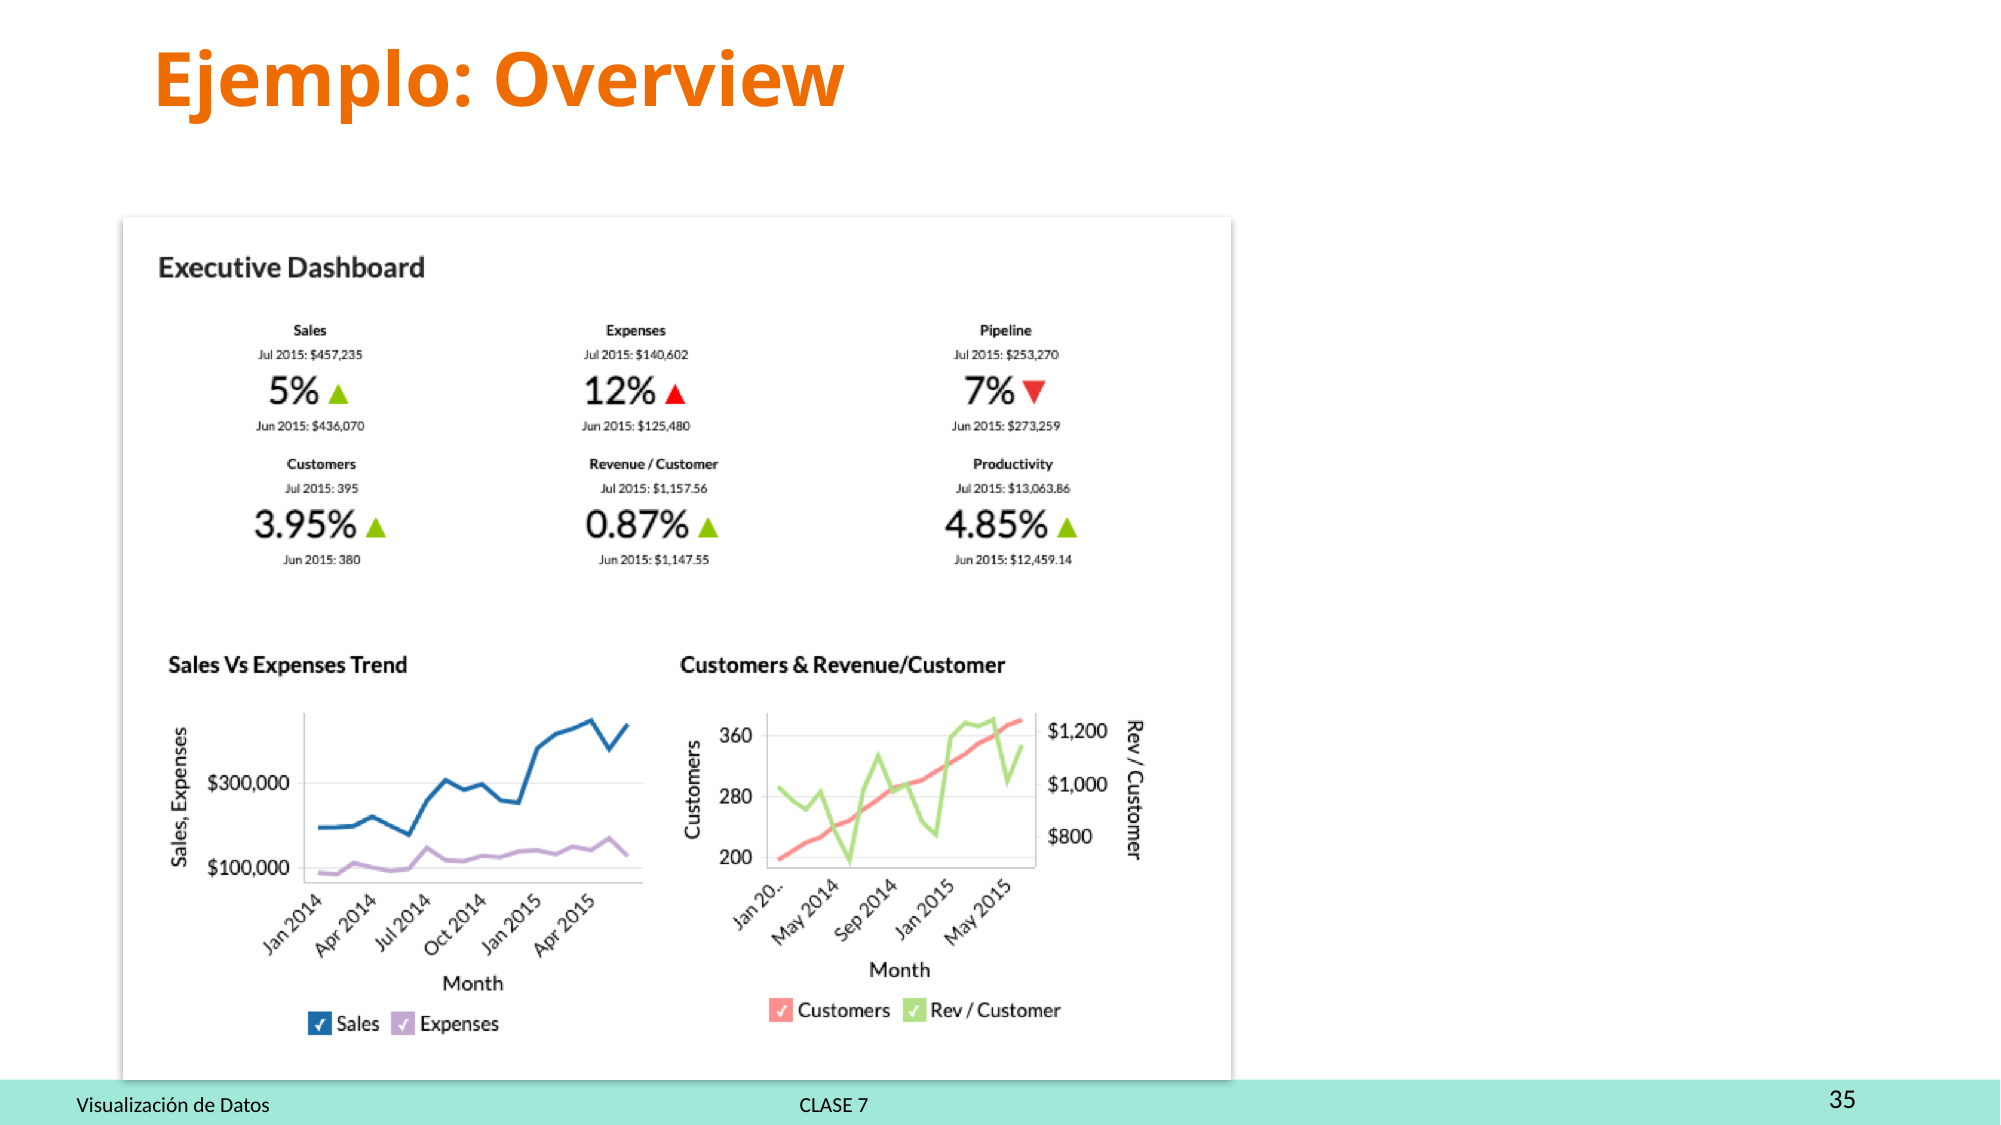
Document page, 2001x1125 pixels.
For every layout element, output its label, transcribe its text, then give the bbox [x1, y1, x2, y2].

picture [137, 231, 1218, 1066]
title Ejemplo: Overview [137, 16, 1863, 234]
